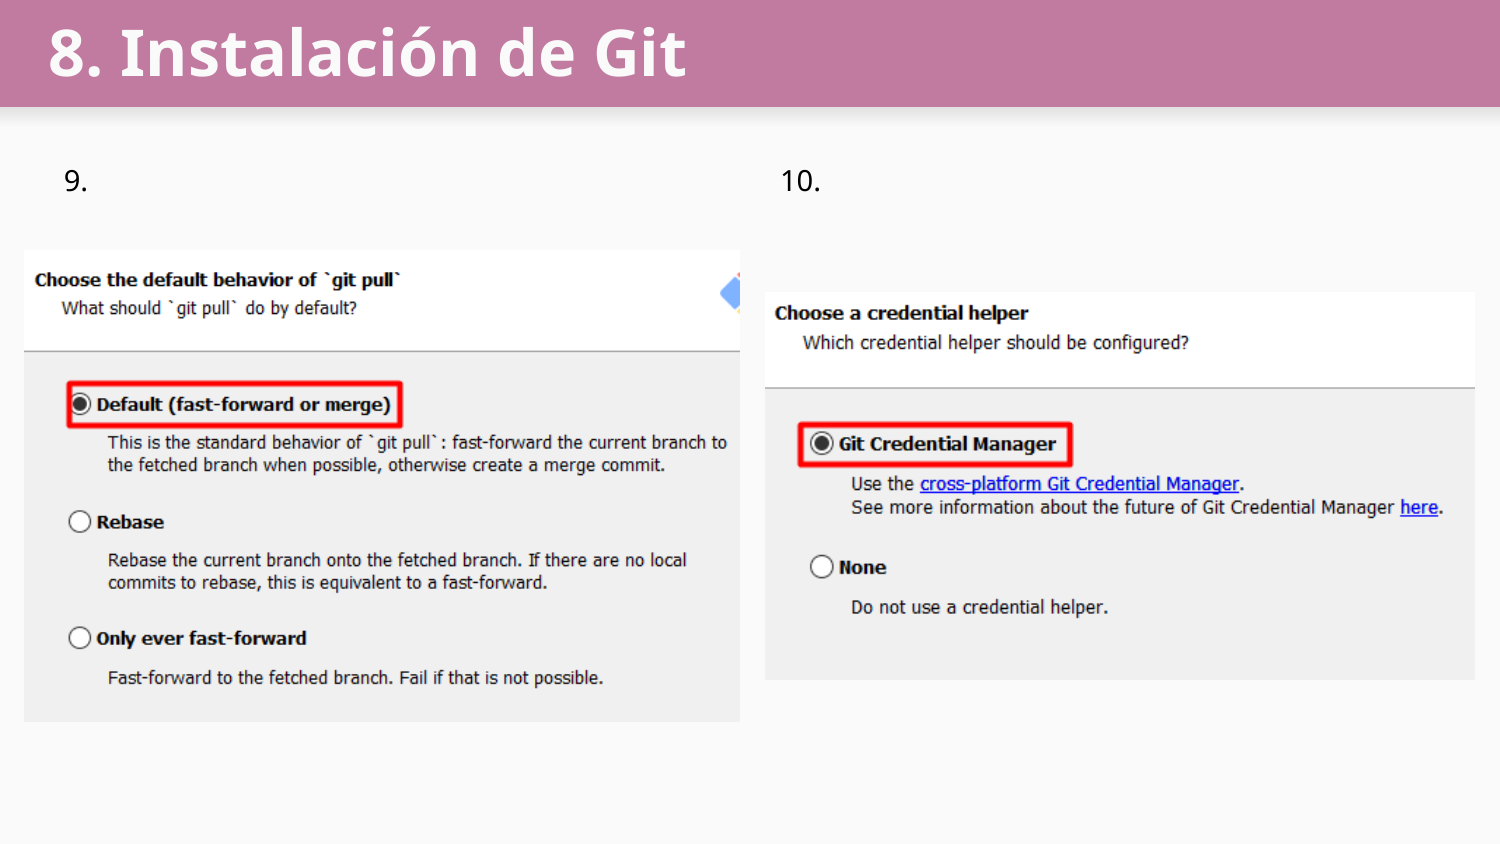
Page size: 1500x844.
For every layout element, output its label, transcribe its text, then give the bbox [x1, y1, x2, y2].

picture [764, 292, 1476, 680]
picture [24, 250, 741, 723]
list 10. [765, 142, 874, 226]
title 8. Instalación de Git [33, 0, 1407, 127]
list 9. [48, 142, 158, 226]
